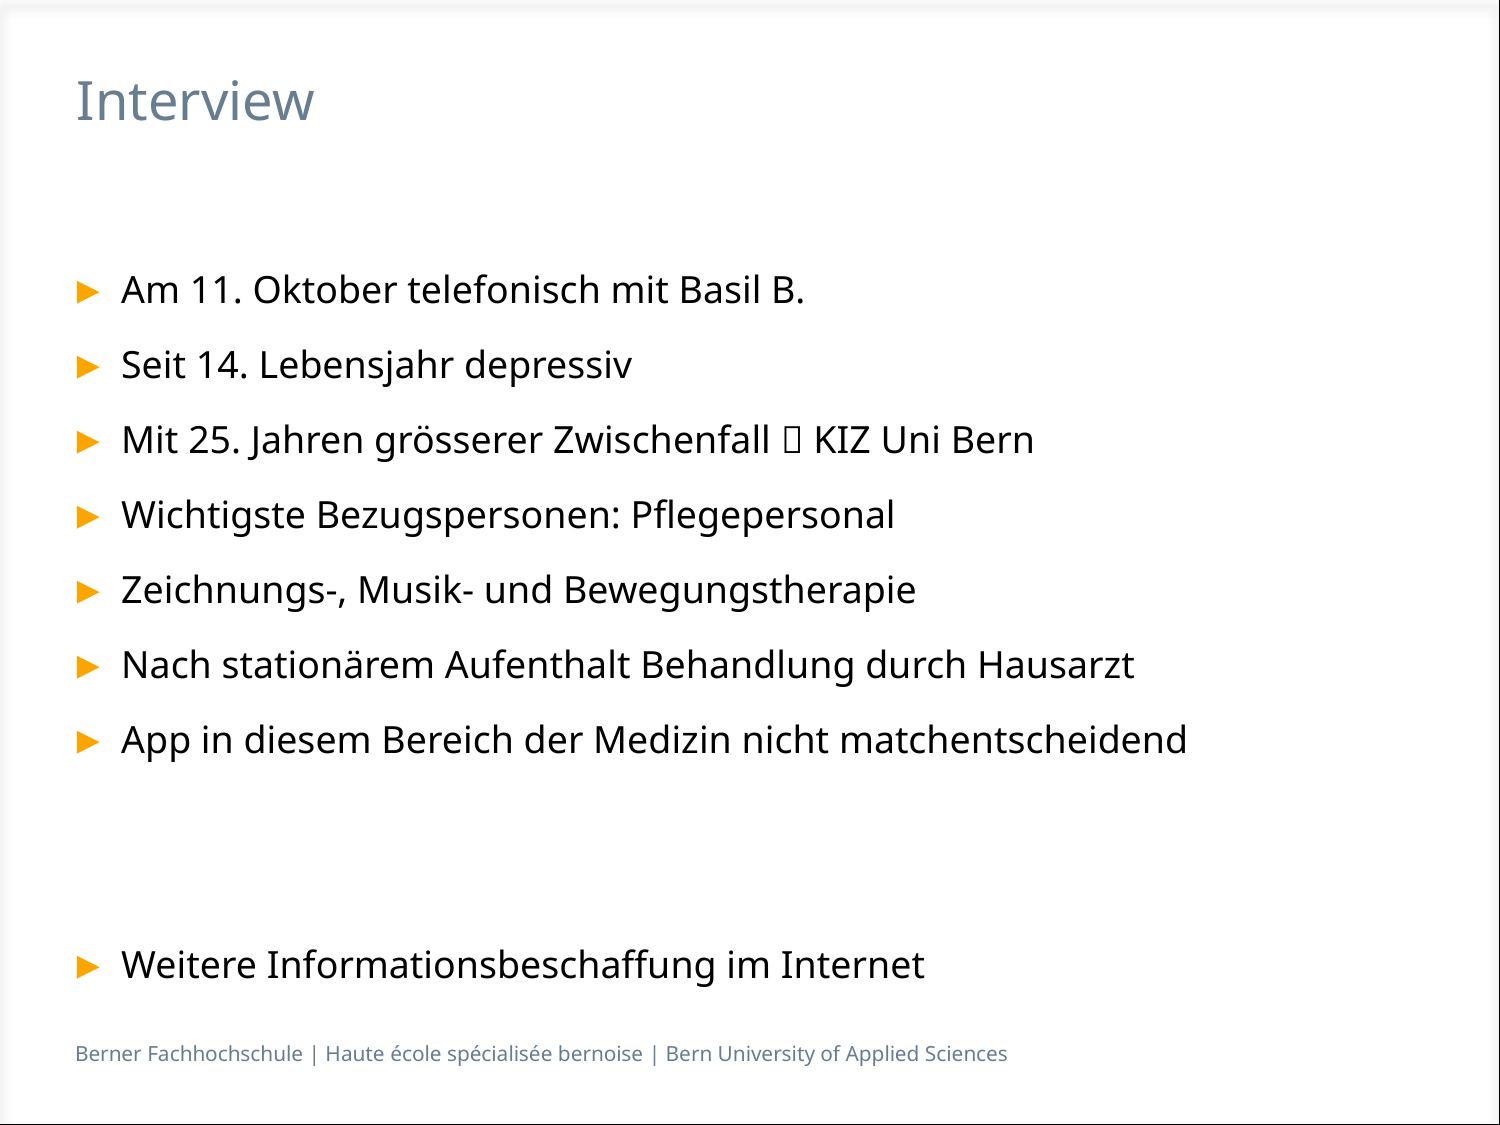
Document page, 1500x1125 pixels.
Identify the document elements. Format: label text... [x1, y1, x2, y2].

title Interview [76, 59, 1406, 148]
list Am 11. Oktober telefonisch mit Basil B. Seit 14. Lebensjahr depressiv Mit 25. Jahren grösserer Zwischenfall  KIZ Uni Bern Wichtigste Bezugspersonen: Pflegepersonal Zeichnungs-, Musik- und Bewegungstherapie Nach stationärem Aufenthalt Behandlung durch Hausarzt App in diesem Bereich der Medizin nicht matchentscheidend Weitere Informationsbeschaffung im Internet [76, 236, 1406, 1004]
